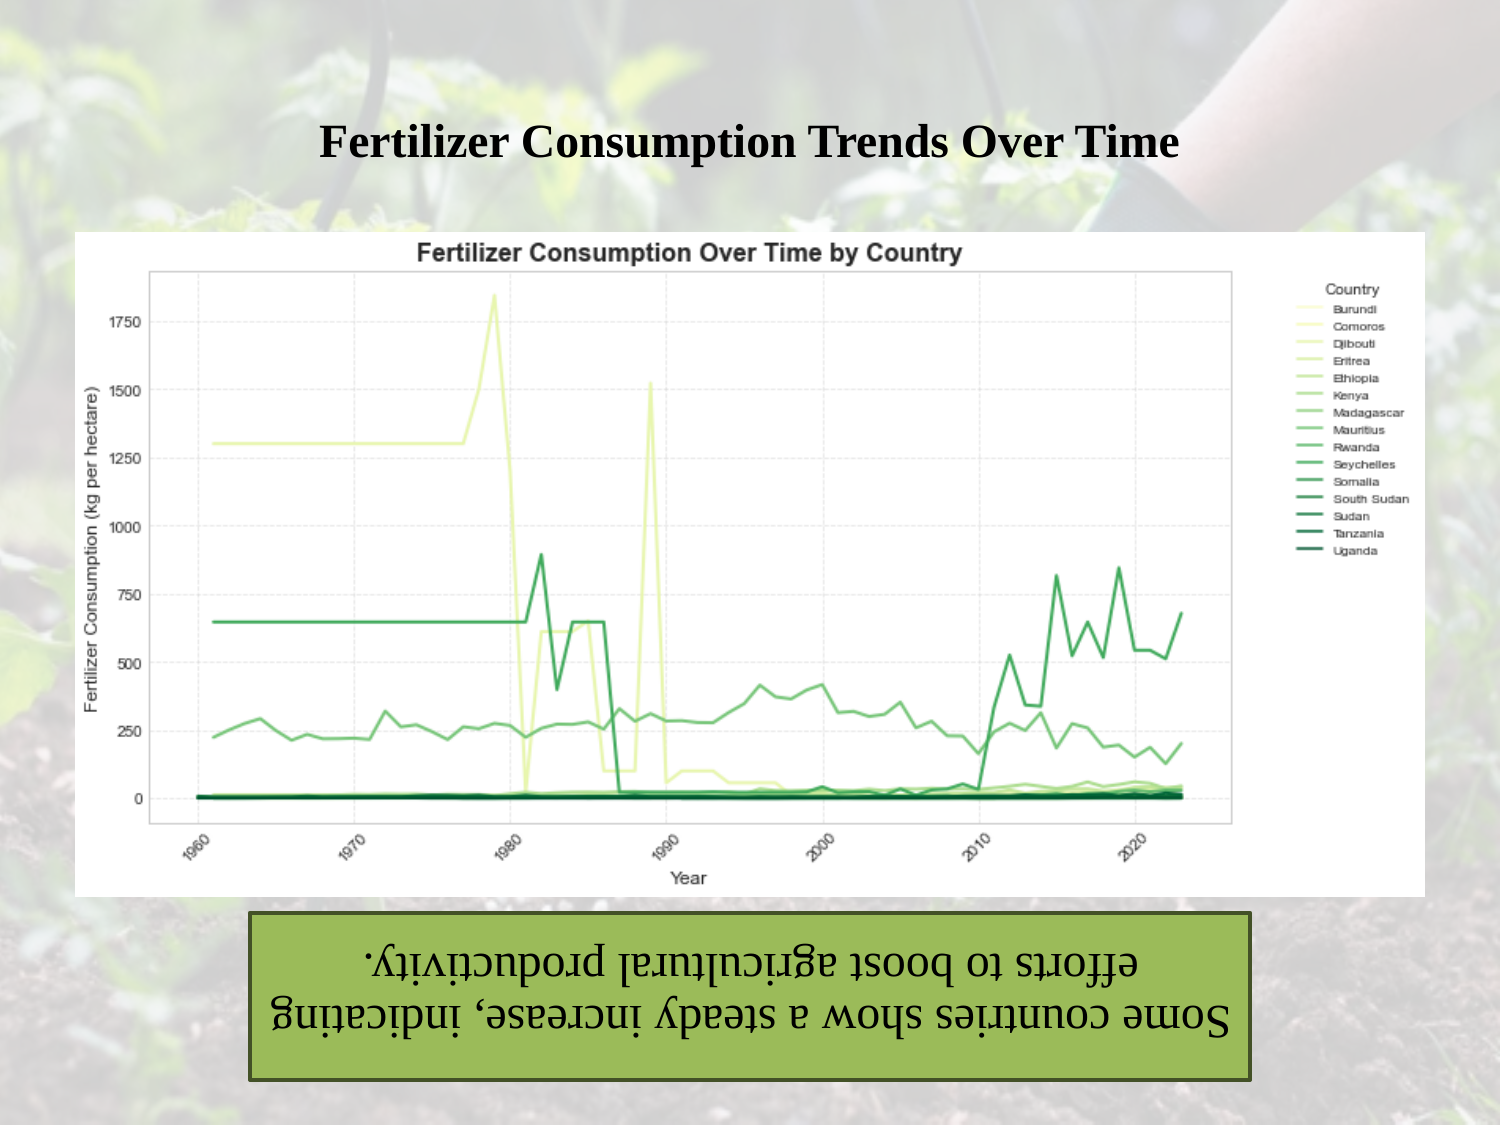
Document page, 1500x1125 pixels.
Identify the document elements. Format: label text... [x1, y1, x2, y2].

title Fertilizer Consumption Trends Over Time [75, 45, 1425, 231]
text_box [249, 896, 1251, 1081]
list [74, 232, 1426, 897]
